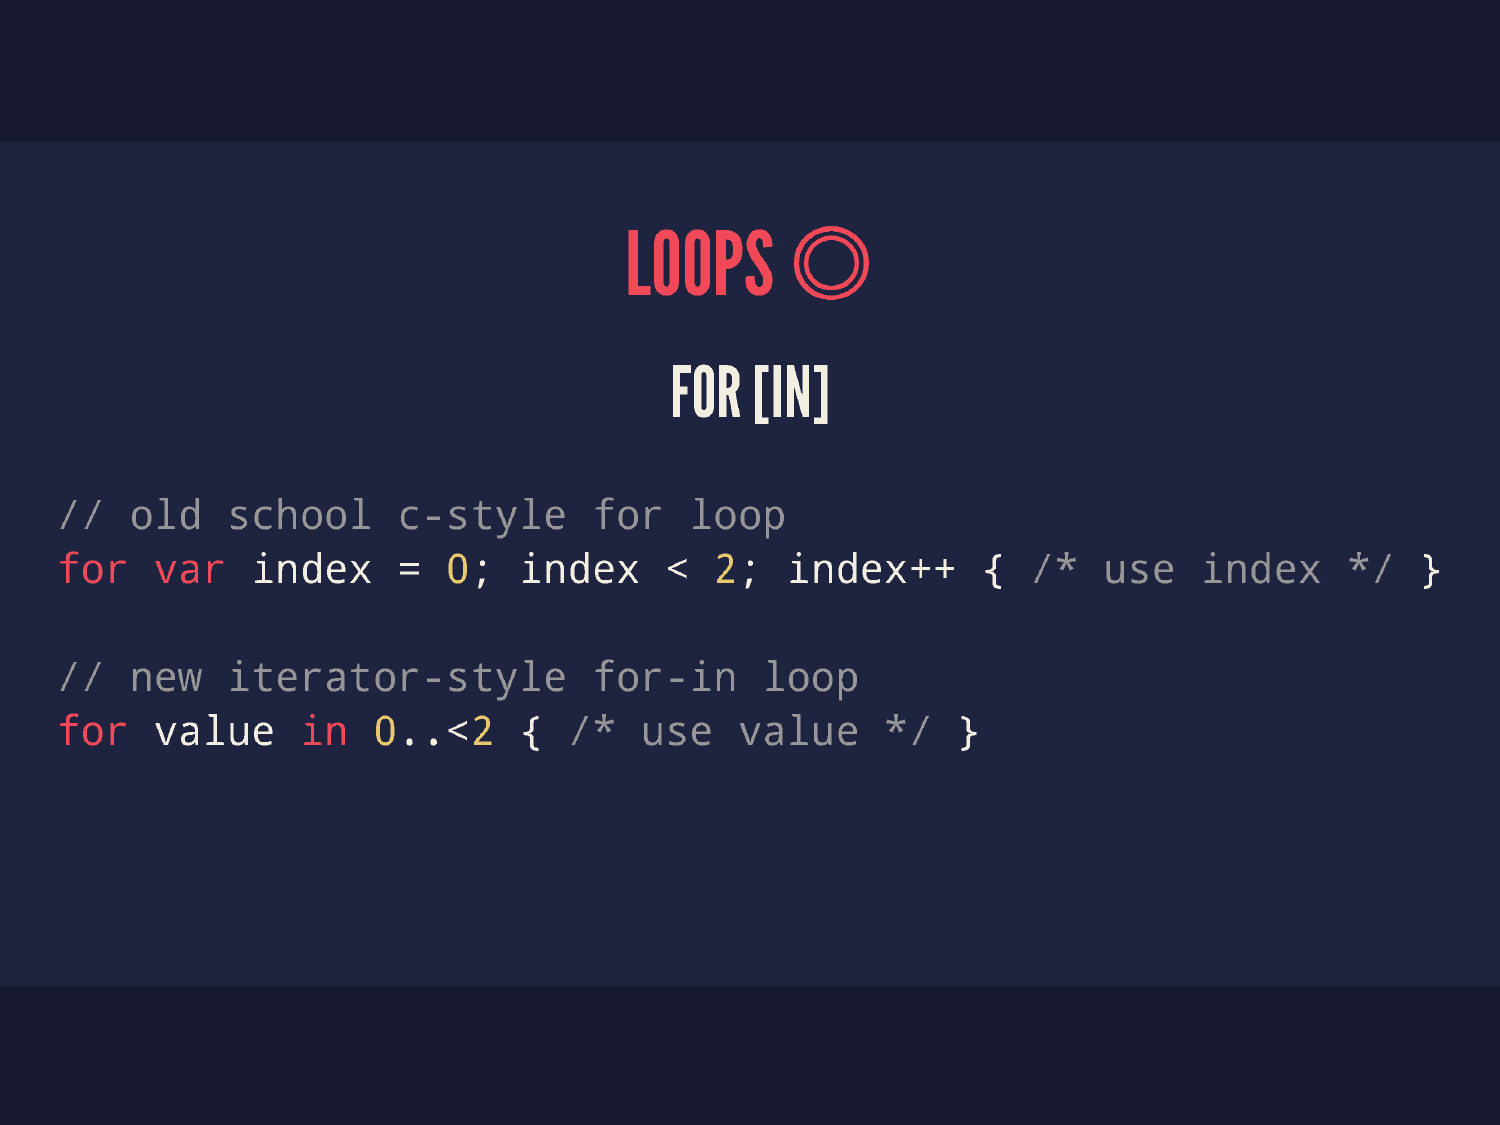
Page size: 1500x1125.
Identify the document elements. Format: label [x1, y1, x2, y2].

picture [0, 141, 1500, 987]
